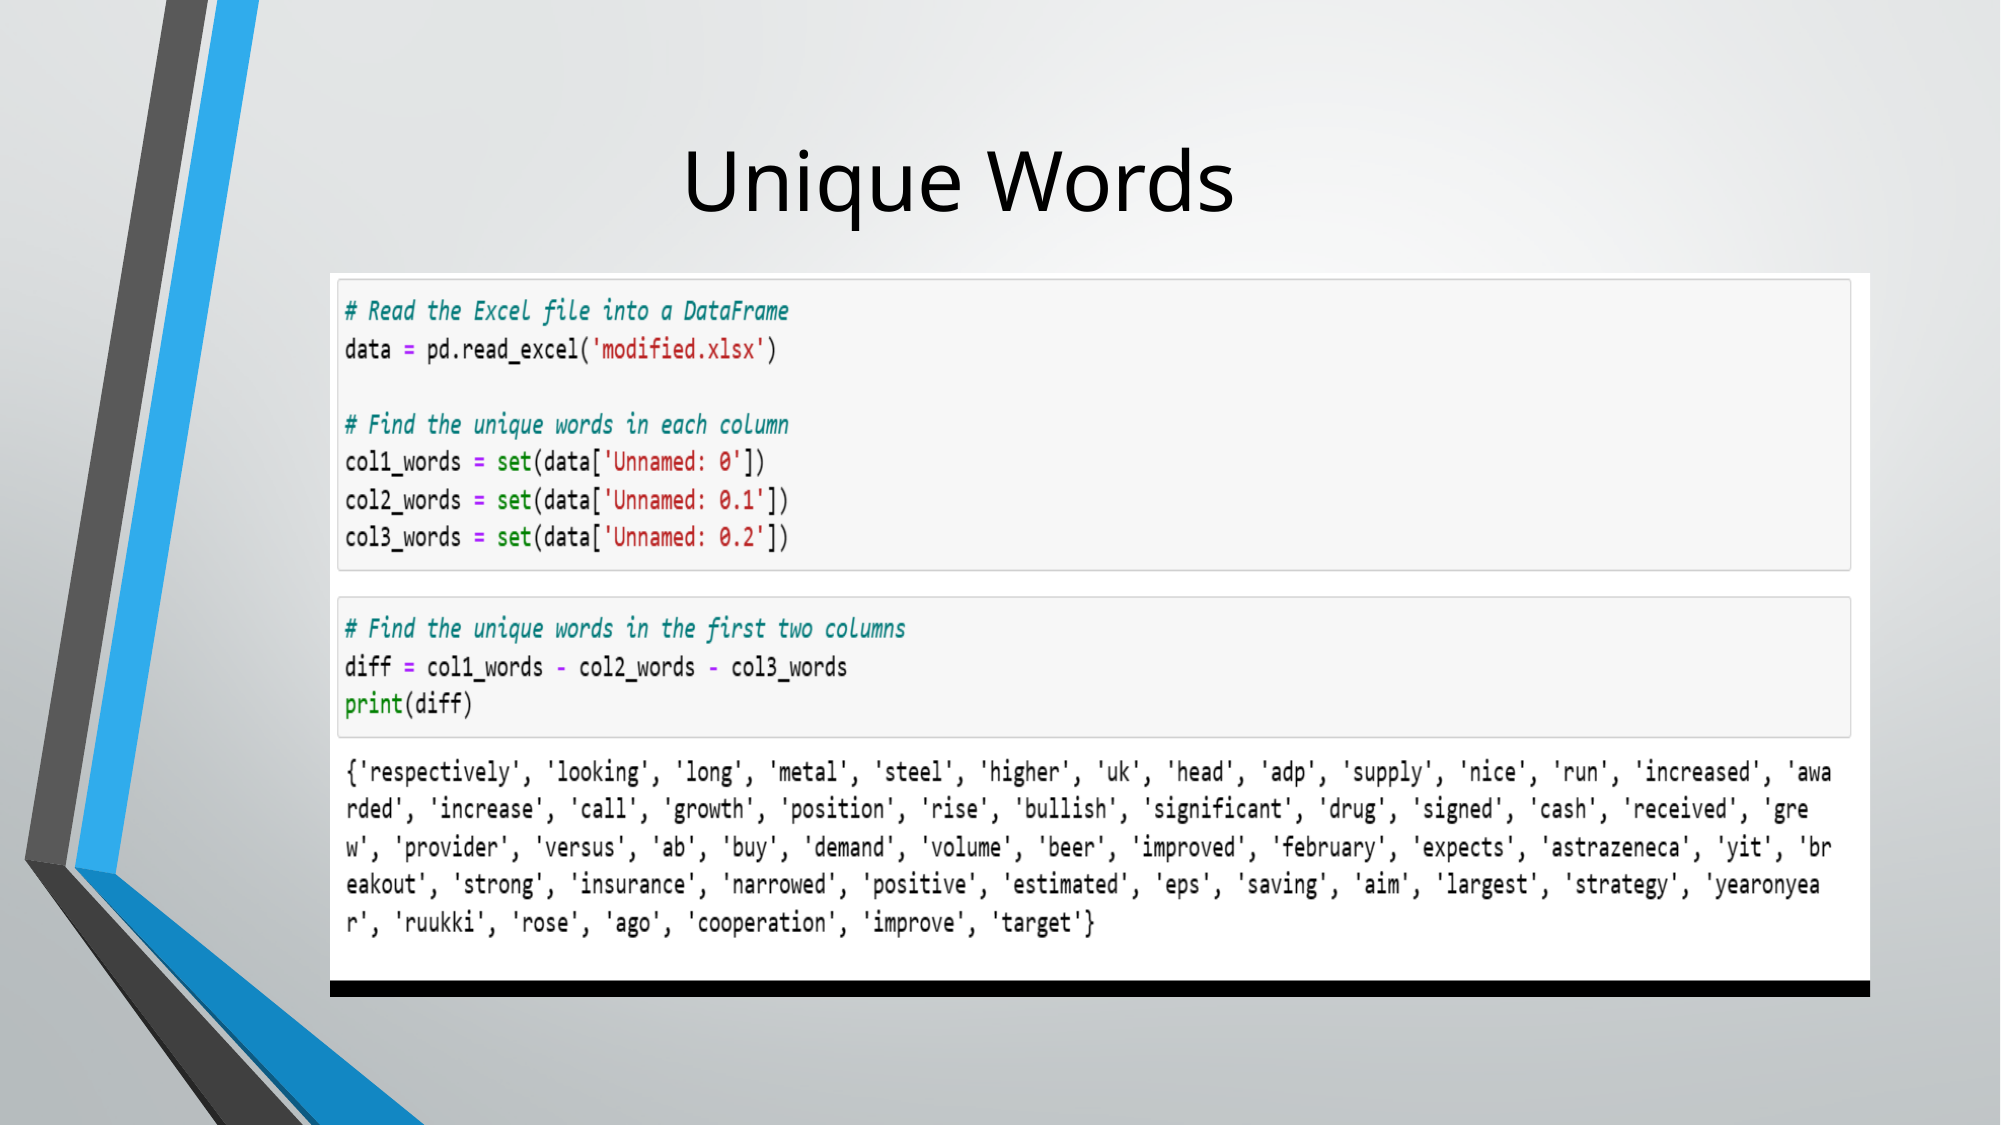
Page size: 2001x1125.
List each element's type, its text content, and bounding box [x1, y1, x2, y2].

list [329, 273, 1871, 997]
title Unique Words [137, 34, 1781, 322]
